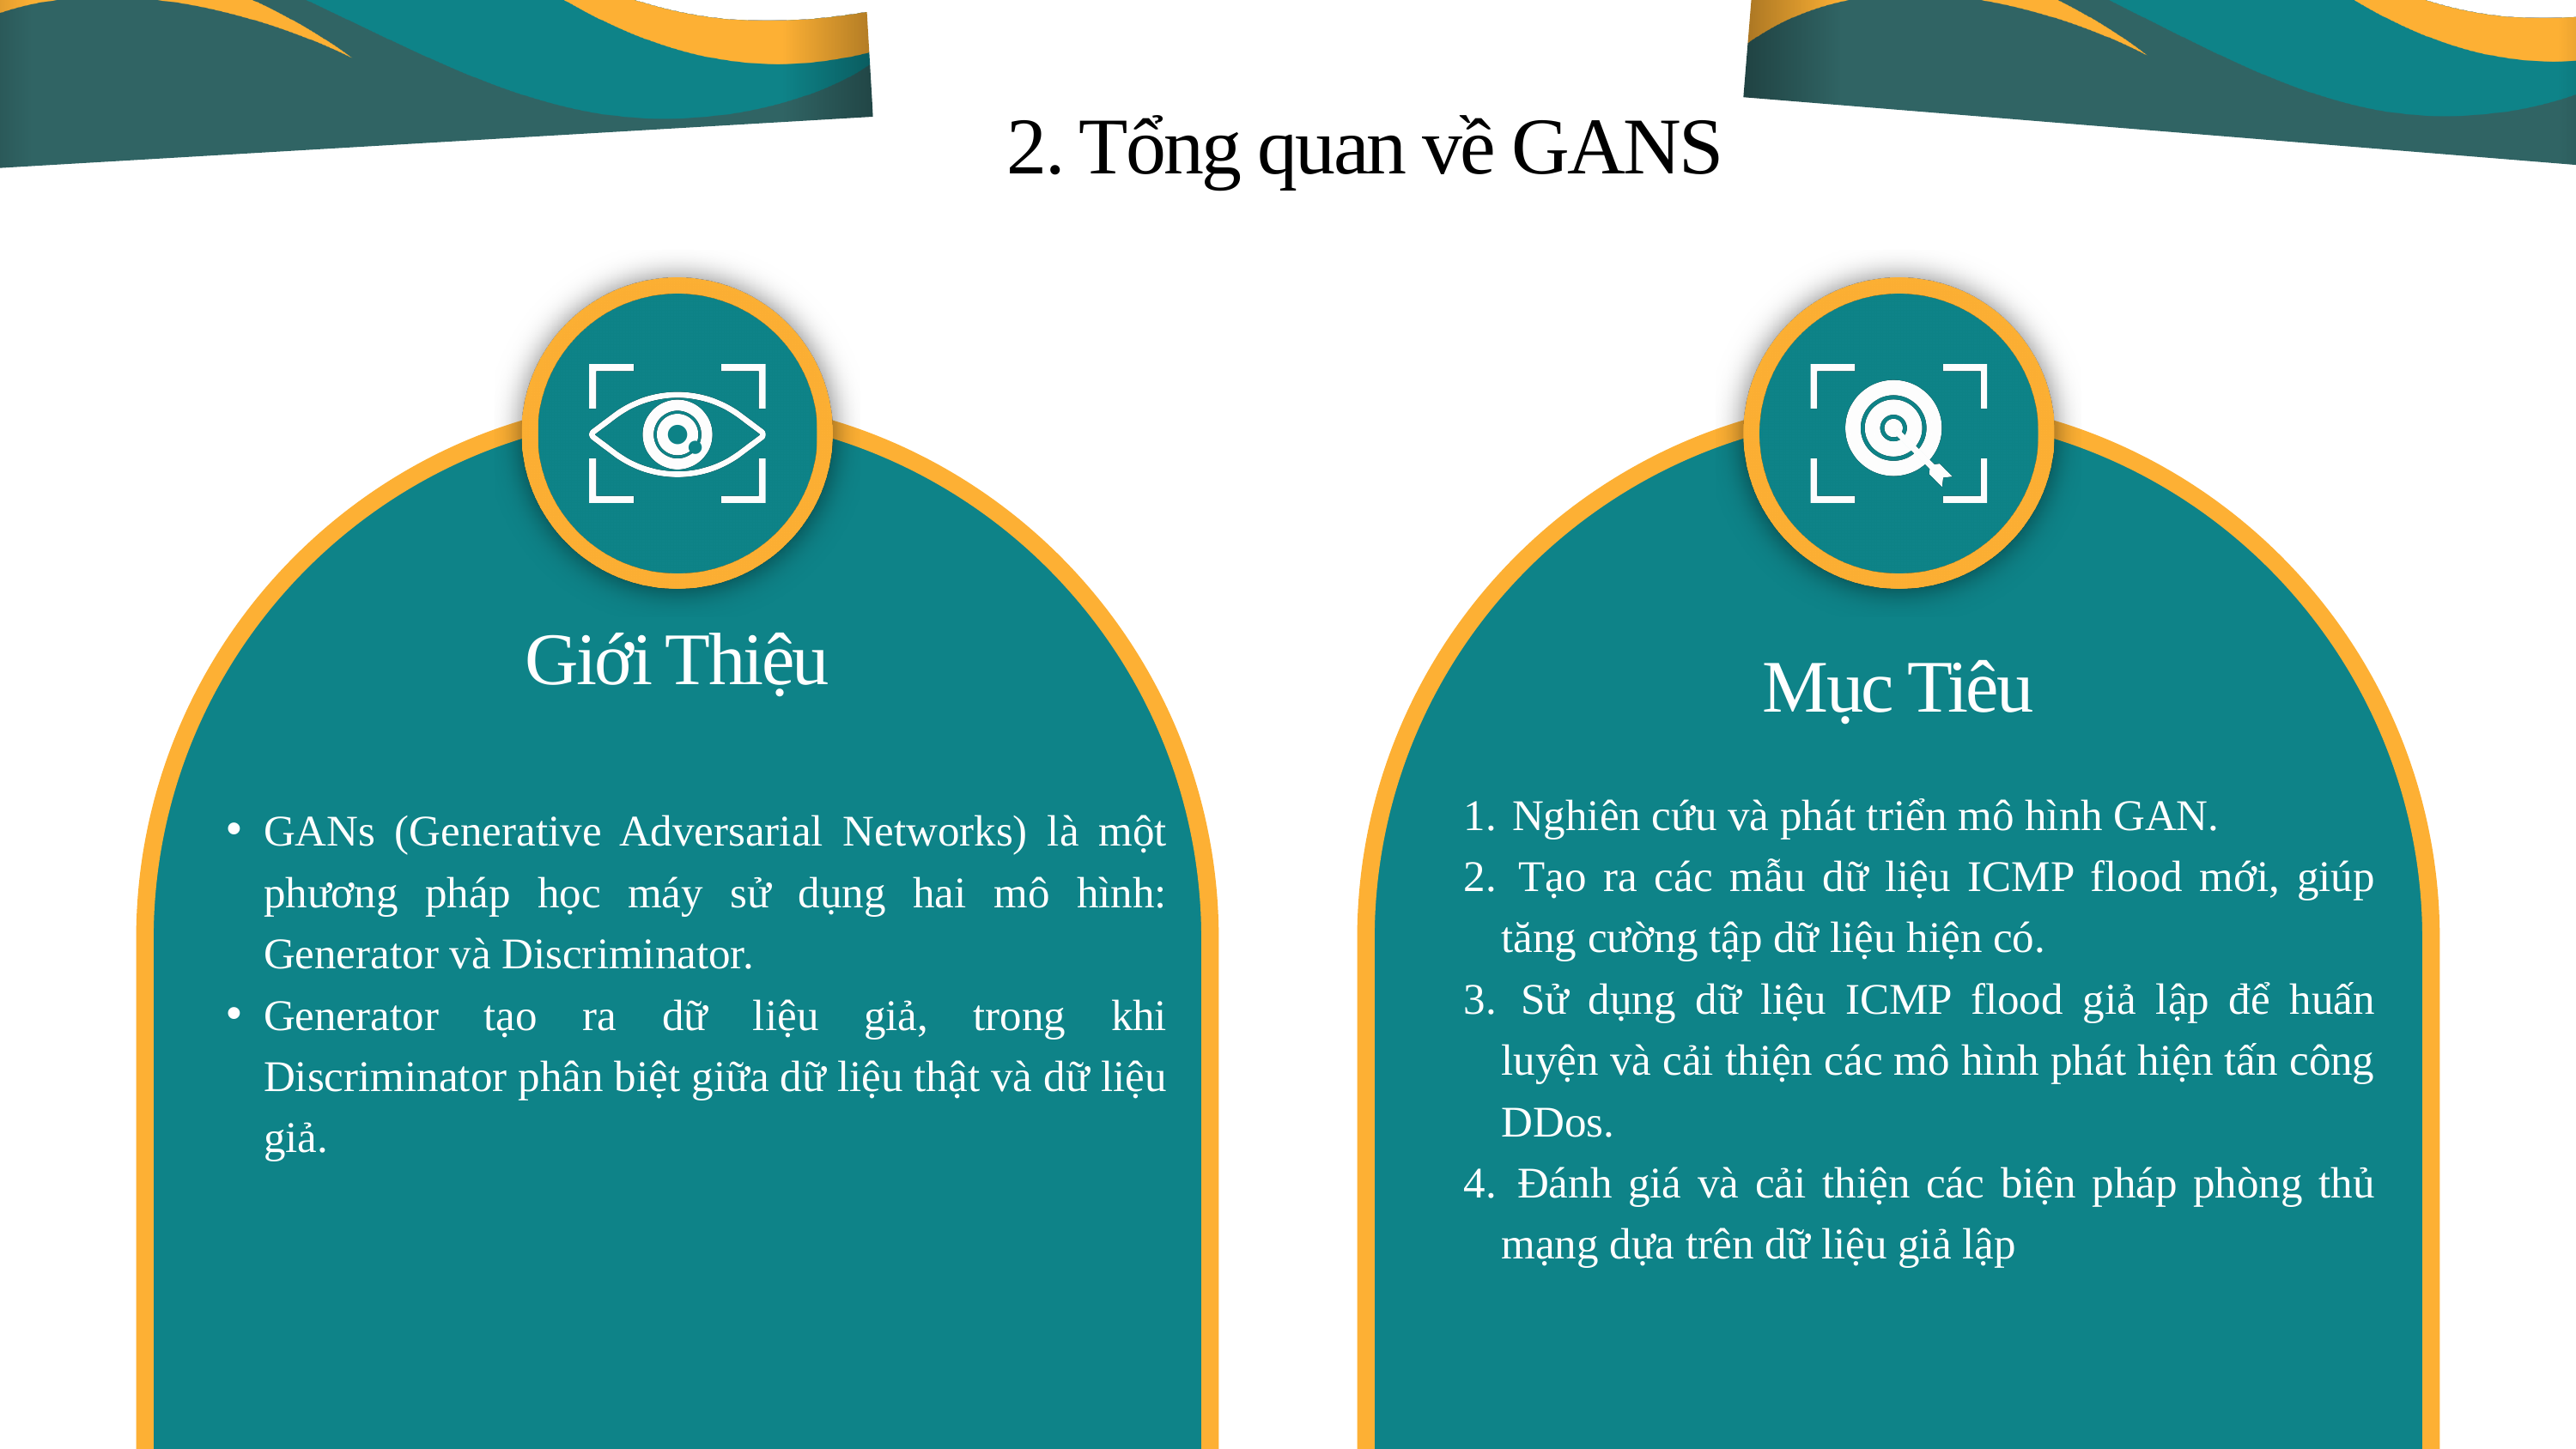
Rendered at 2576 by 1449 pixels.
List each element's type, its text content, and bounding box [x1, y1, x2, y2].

text_box [1759, 294, 2038, 573]
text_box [0, 834, 935, 1449]
text_box Nghiên cứu và phát triển mô hình GAN. Tạo ra các mẫu dữ liệu ICMP flood mới, giúp tăng cường tập dữ liệu hiện có. Sử dụng dữ liệu ICMP flood giả lập để huấn luyện và cải thiện các mô hình phát hiện tấn công DDos. Đánh giá và cải thiện các biện pháp phòng thủ mạng dựa trên dữ liệu giả lập [1426, 777, 2377, 834]
text_box [0, 0, 872, 168]
text_box [589, 364, 766, 503]
text_box 2. Tổng quan về GANS [860, 98, 1871, 190]
text_box [1715, 250, 2082, 617]
text_box GANs (Generative Adversarial Networks) là một phương pháp học máy sử dụng hai mô hình: Generator và Discriminator. Generator tạo ra dữ liệu giả, trong khi Discriminator phân biệt giữa dữ liệu thật và dữ liệu giả. [189, 793, 1169, 834]
text_box Giới Thiệu [325, 615, 1030, 700]
text_box [1810, 364, 1988, 503]
text_box [538, 294, 817, 573]
text_box [1743, 277, 2055, 590]
text_box [1743, 0, 2576, 166]
text_box [521, 277, 833, 590]
text_box Mục Tiêu [1546, 643, 2251, 727]
text_box [494, 250, 861, 615]
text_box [936, 834, 2576, 1449]
